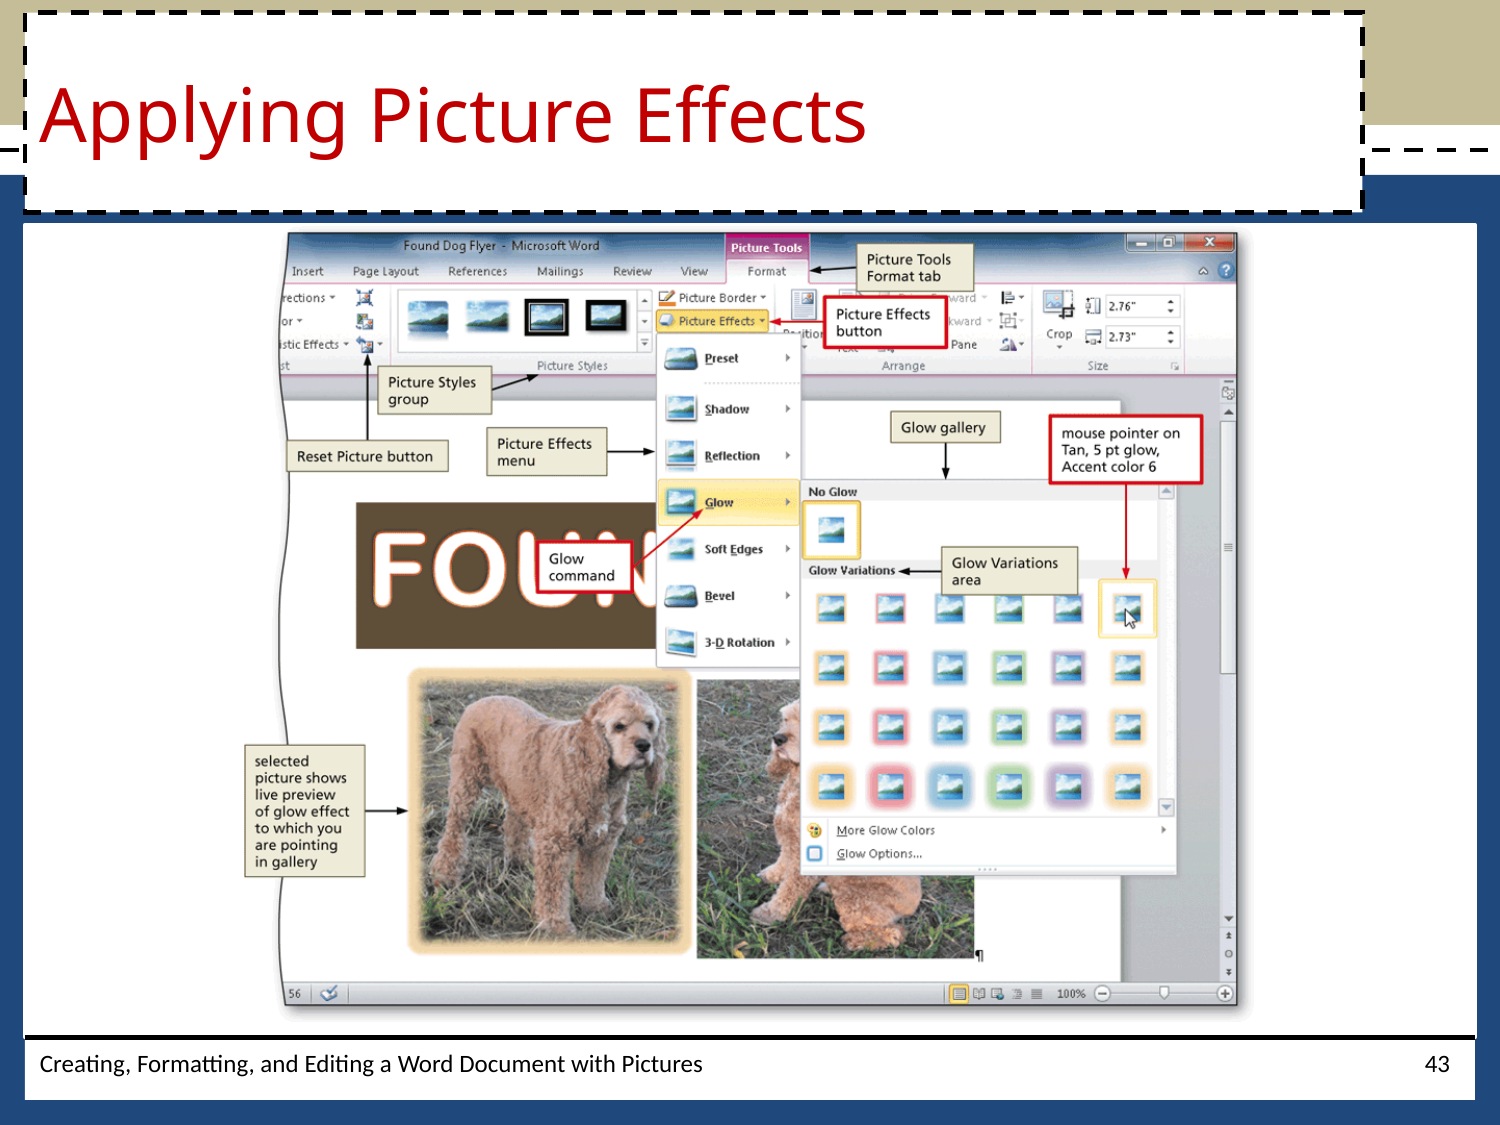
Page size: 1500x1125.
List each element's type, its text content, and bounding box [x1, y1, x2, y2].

title Applying Picture Effects [23, 10, 1365, 215]
slide_number 43 [1400, 1040, 1475, 1100]
footer Creating, Formatting, and Editing a Word Document with Pictures [24, 1040, 1400, 1100]
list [243, 224, 1256, 1024]
